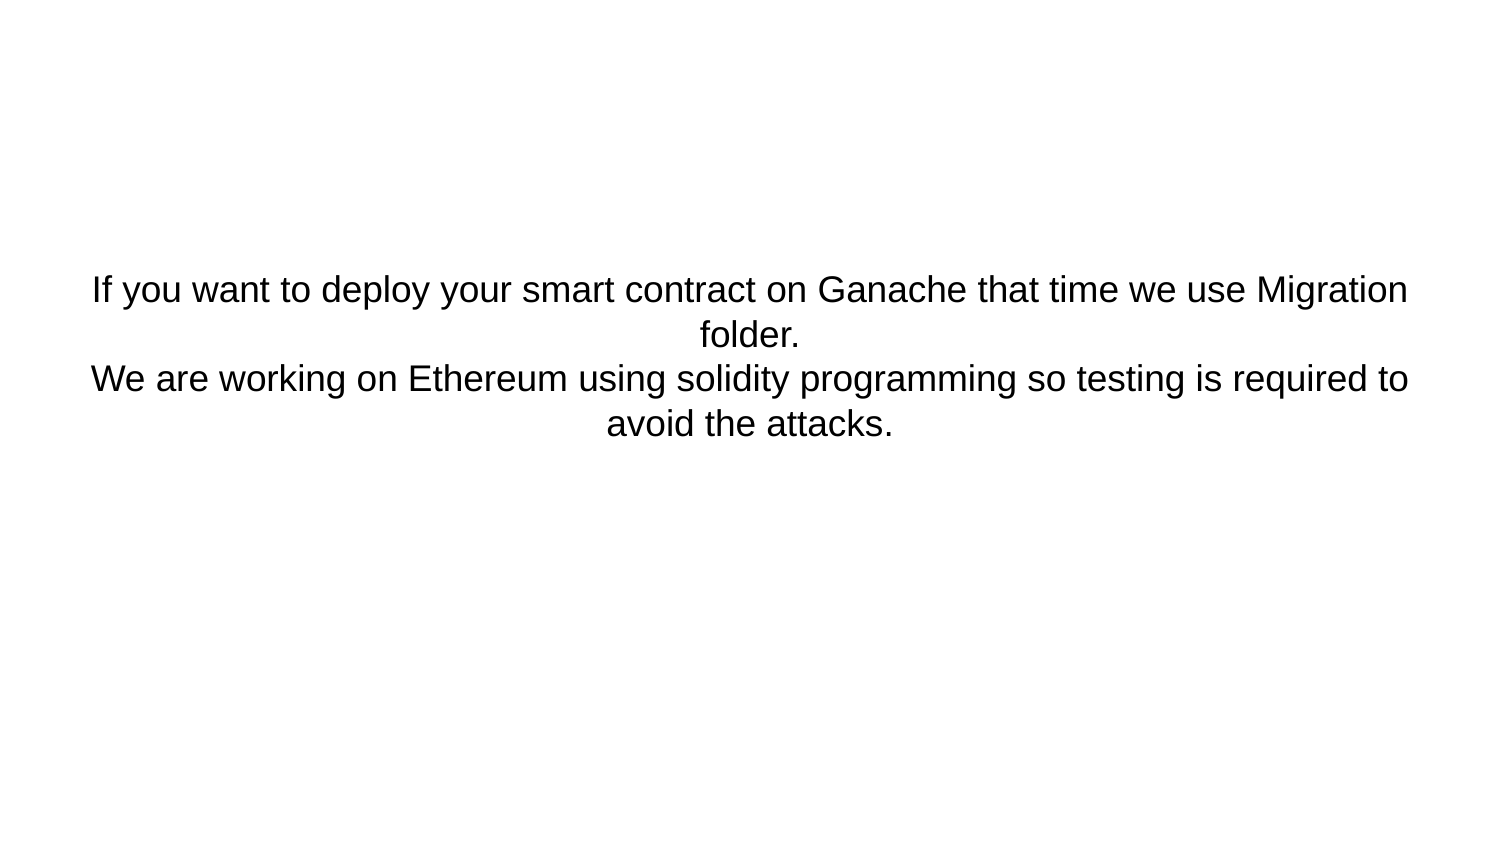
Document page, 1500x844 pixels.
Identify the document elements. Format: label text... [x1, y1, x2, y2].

title If you want to deploy your smart contract on Ganache that time we use Migration folder. We are working on Ethereum using solidity programming so testing is required to avoid the attacks. [51, 122, 1449, 459]
